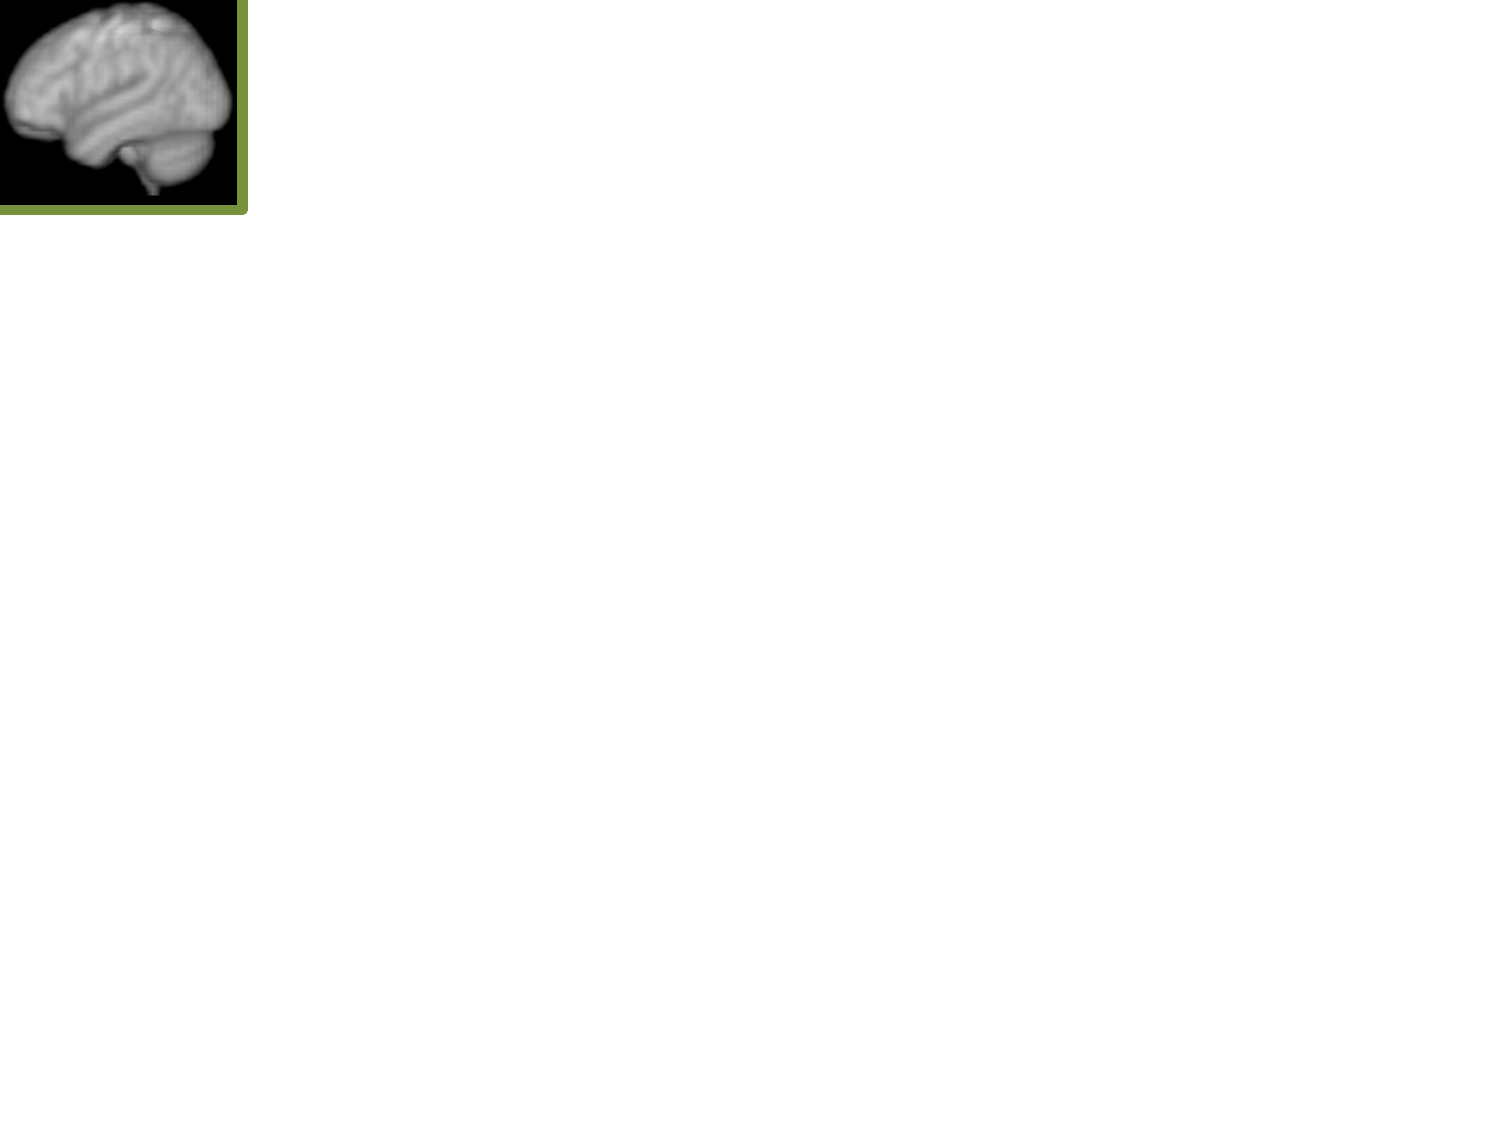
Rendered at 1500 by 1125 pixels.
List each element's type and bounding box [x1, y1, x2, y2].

picture [0, 0, 238, 205]
